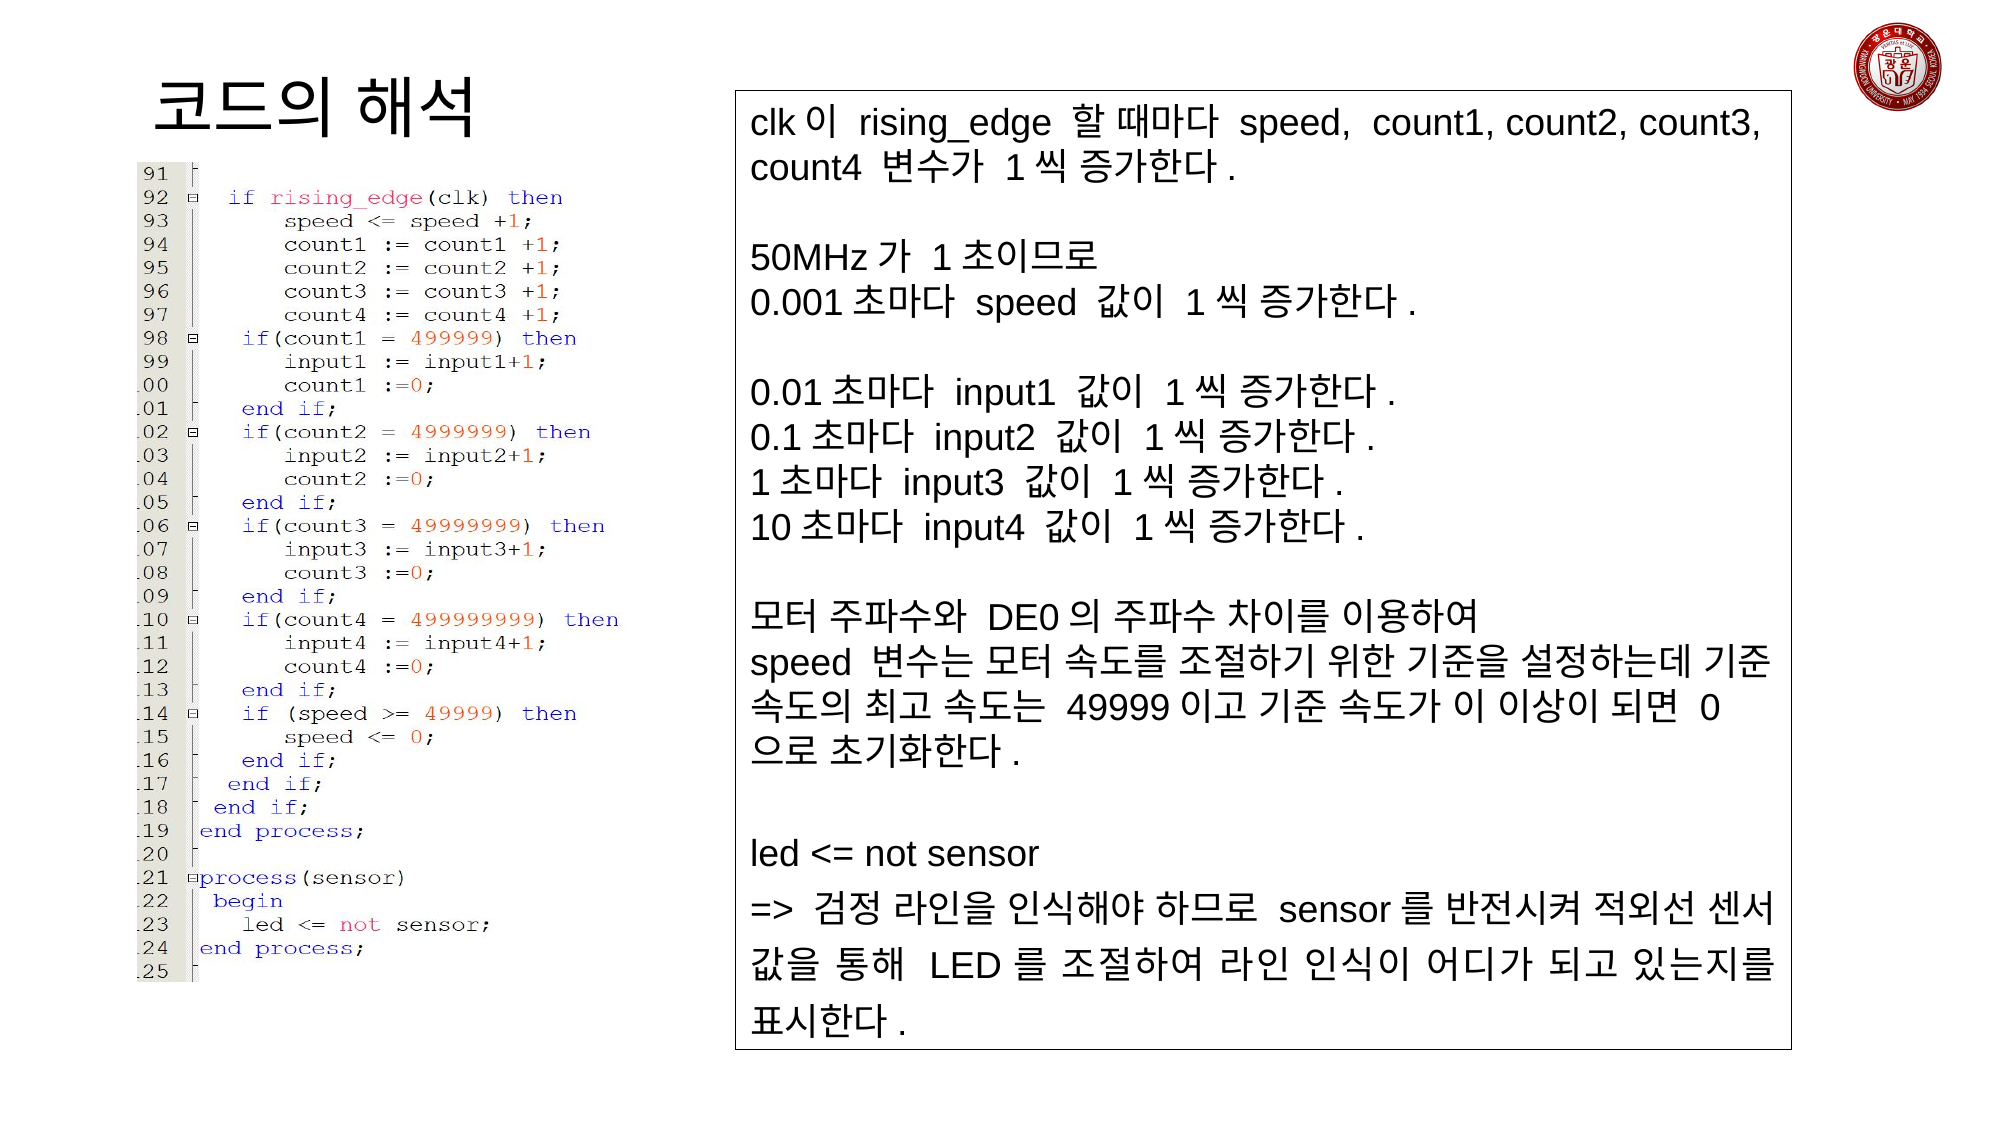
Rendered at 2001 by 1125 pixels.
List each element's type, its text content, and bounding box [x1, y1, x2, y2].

title 코드의 해석 [137, 59, 1573, 162]
text_box clk이 rising_edge 할 때마다 speed, count1, count2, count3, count4 변수가 1씩 증가한다. 50MHz가 1초이므로 0.001초마다 speed 값이 1씩 증가한다. 0.01초마다 input1 값이 1씩 증가한다. 0.1초마다 input2 값이 1씩 증가한다. 1초마다 input3 값이 1씩 증가한다. 10초마다 input4 값이 1씩 증가한다. 모터 주파수와 DE0의 주파수 차이를 이용하여 speed 변수는 모터 속도를 조절하기 위한 기준을 설정하는데 기준 속도의 최고 속도는 49999이고 기준 속도가 이 이상이 되면 0으로 초기화한다. led <= not sensor => 검정 라인을 인식해야 하므로 sensor를 반전시켜 적외선 센서 값을 통해 LED를 조절하여 라인 인식이 어디가 되고 있는지를 표시한다. [735, 90, 1792, 1050]
picture [1791, 0, 2000, 129]
picture [137, 162, 1000, 982]
